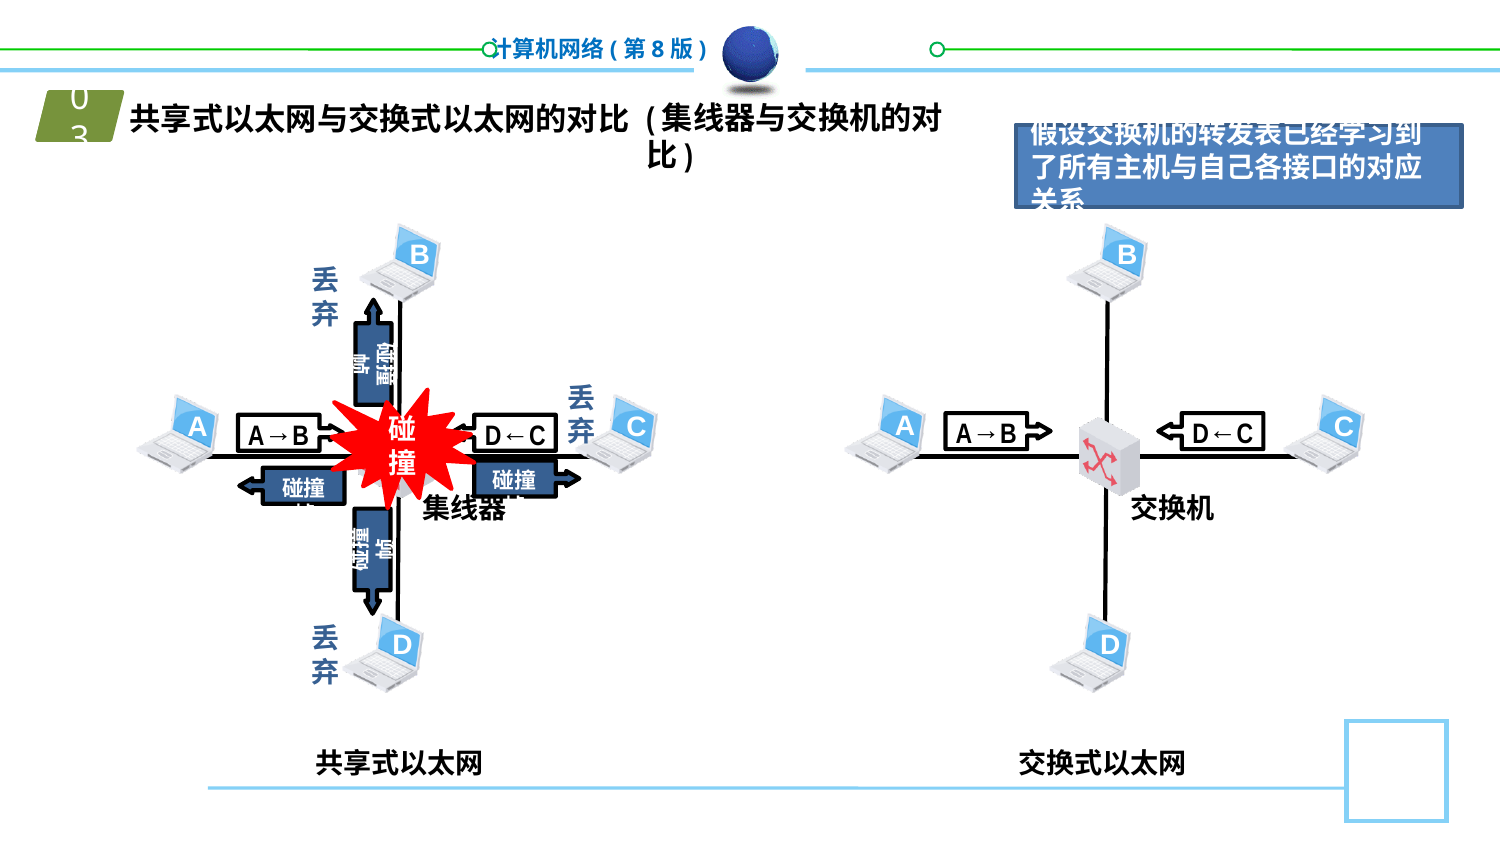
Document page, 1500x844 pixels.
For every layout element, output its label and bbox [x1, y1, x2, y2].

text_box [843, 223, 1366, 788]
text_box [136, 223, 658, 788]
text_box [35, 90, 991, 181]
picture [720, 24, 780, 90]
text_box [1014, 123, 1464, 209]
